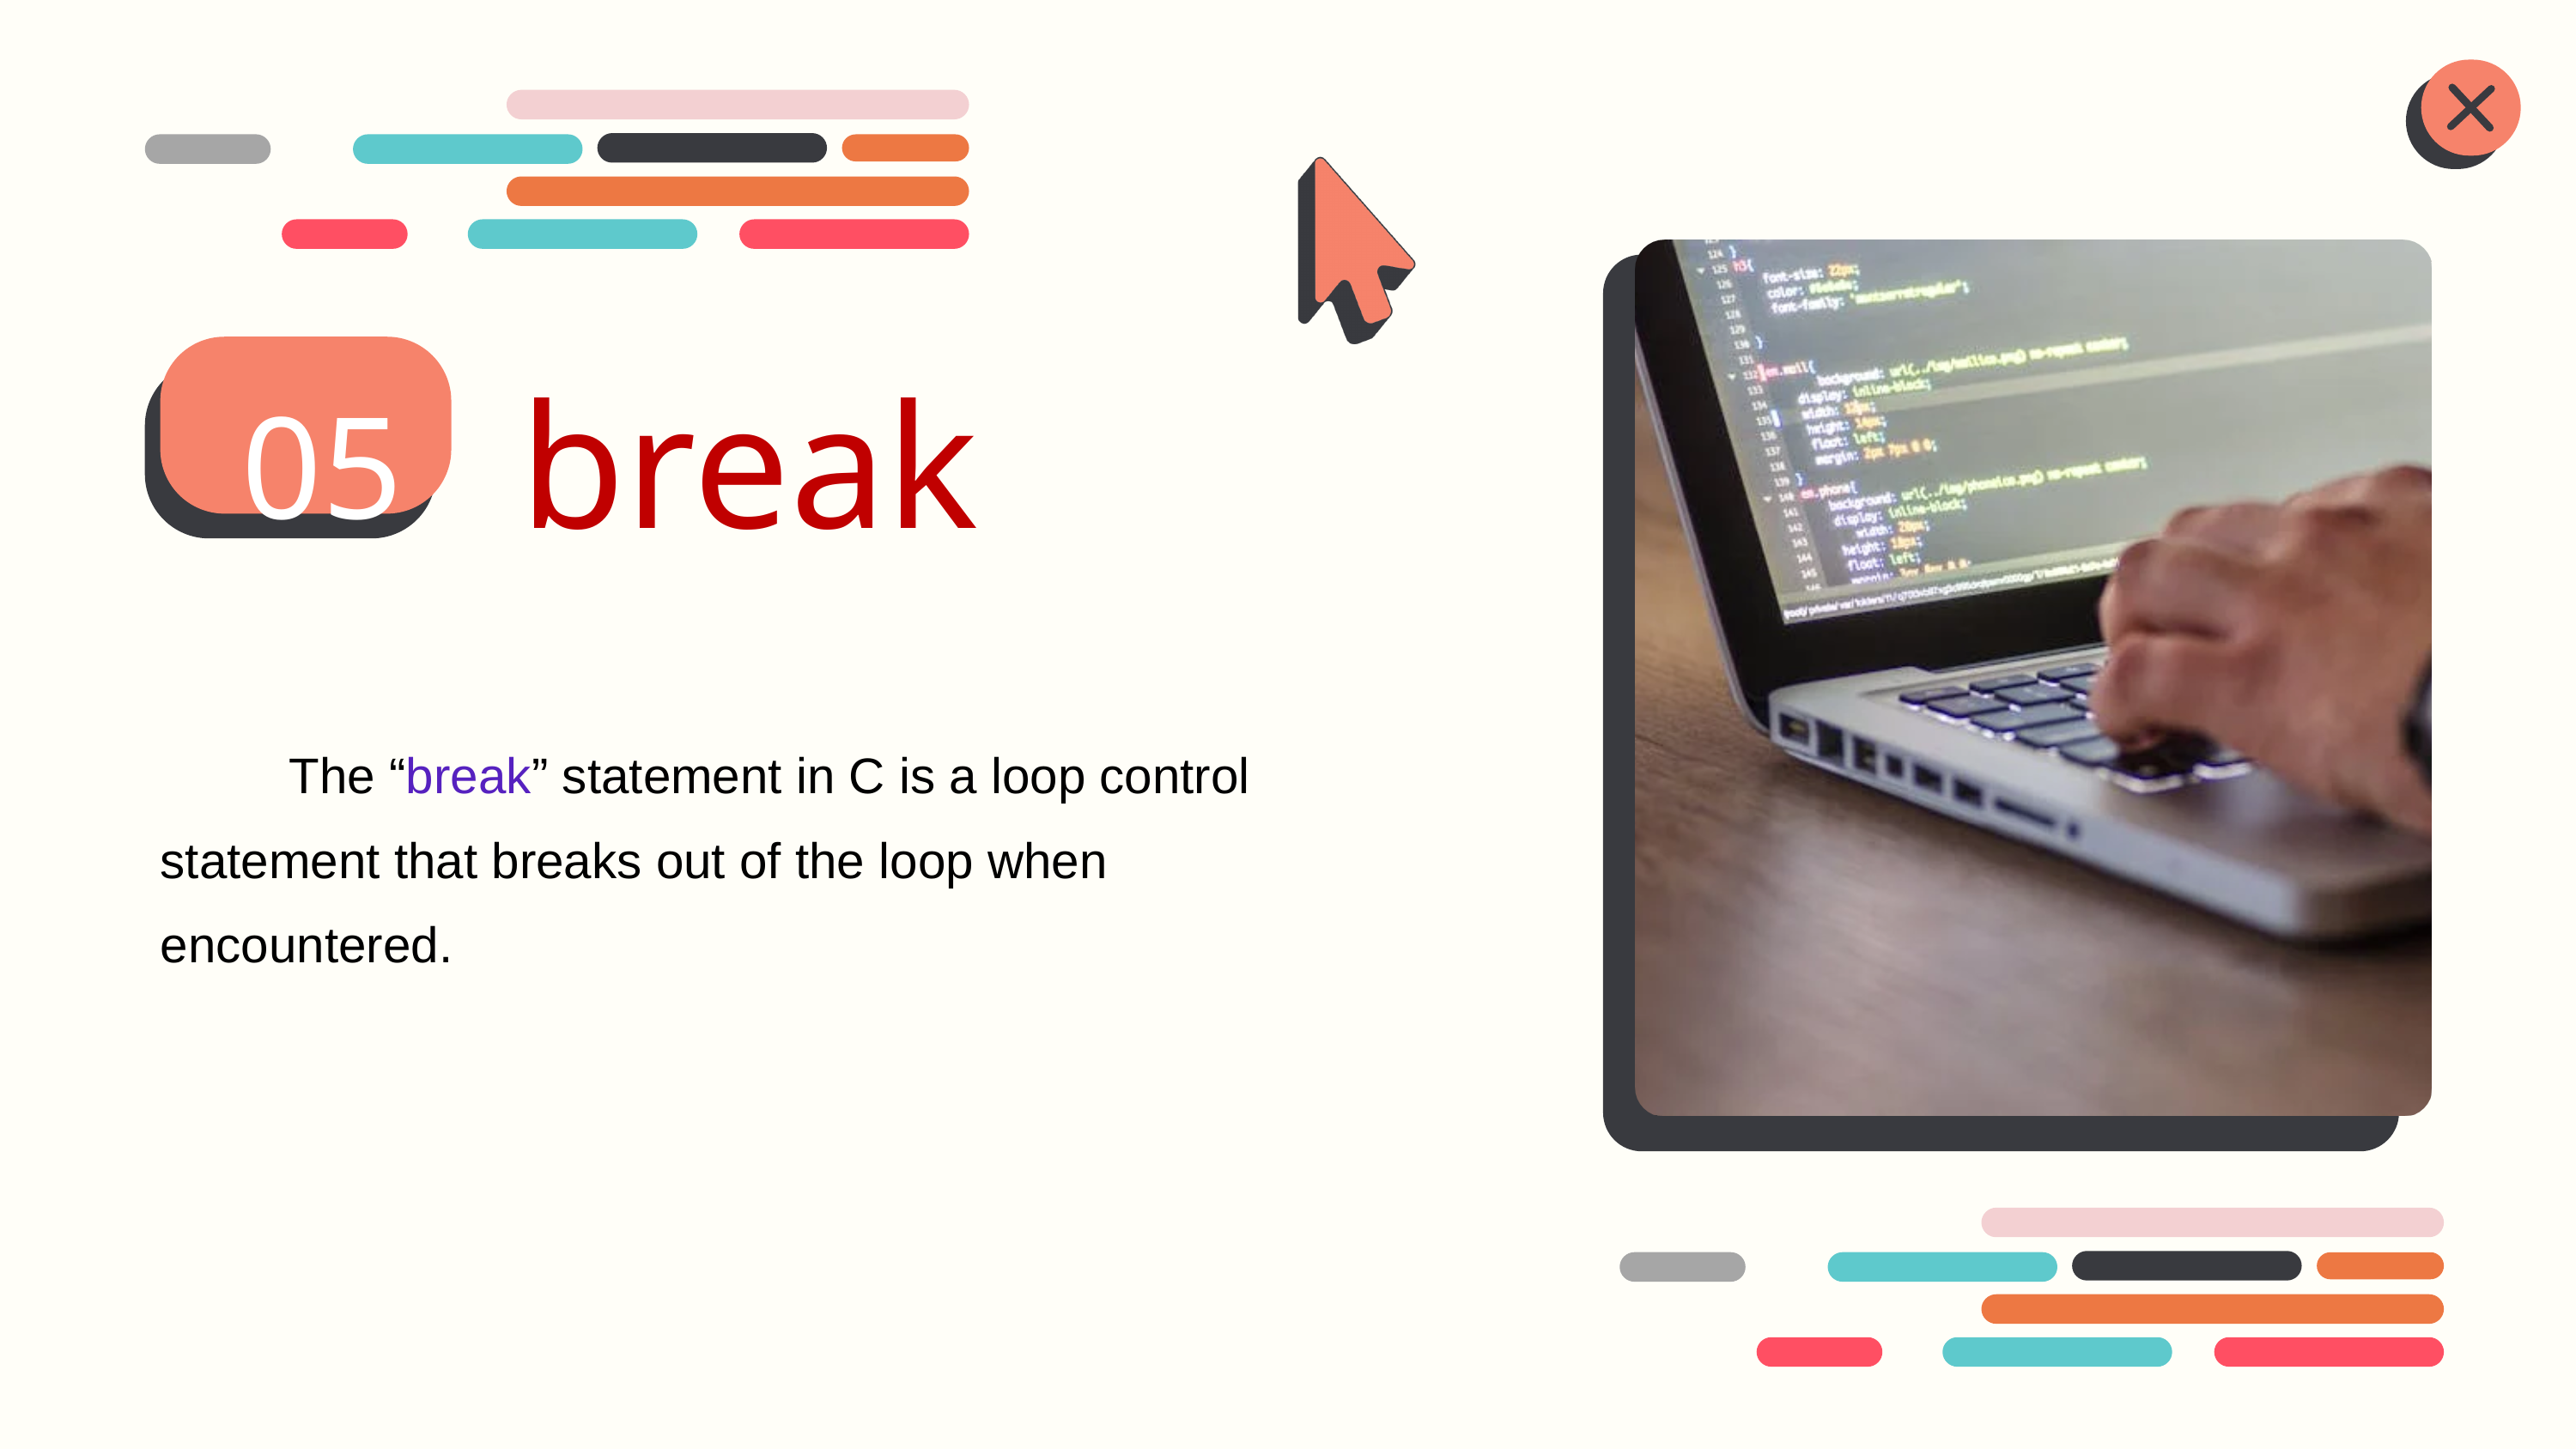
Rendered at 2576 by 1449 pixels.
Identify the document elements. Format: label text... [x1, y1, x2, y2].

text_box 05 [241, 520, 452, 548]
picture [1635, 239, 2432, 1117]
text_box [144, 336, 436, 539]
text_box The “break” statement in C is a loop control statement that breaks out of the loop when encountered. [160, 719, 1379, 973]
text_box [1297, 156, 1416, 344]
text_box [2388, 22, 2538, 192]
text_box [144, 89, 969, 275]
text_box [1619, 1207, 2445, 1392]
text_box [160, 311, 452, 514]
text_box break [519, 315, 1598, 563]
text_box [1602, 227, 2400, 1152]
